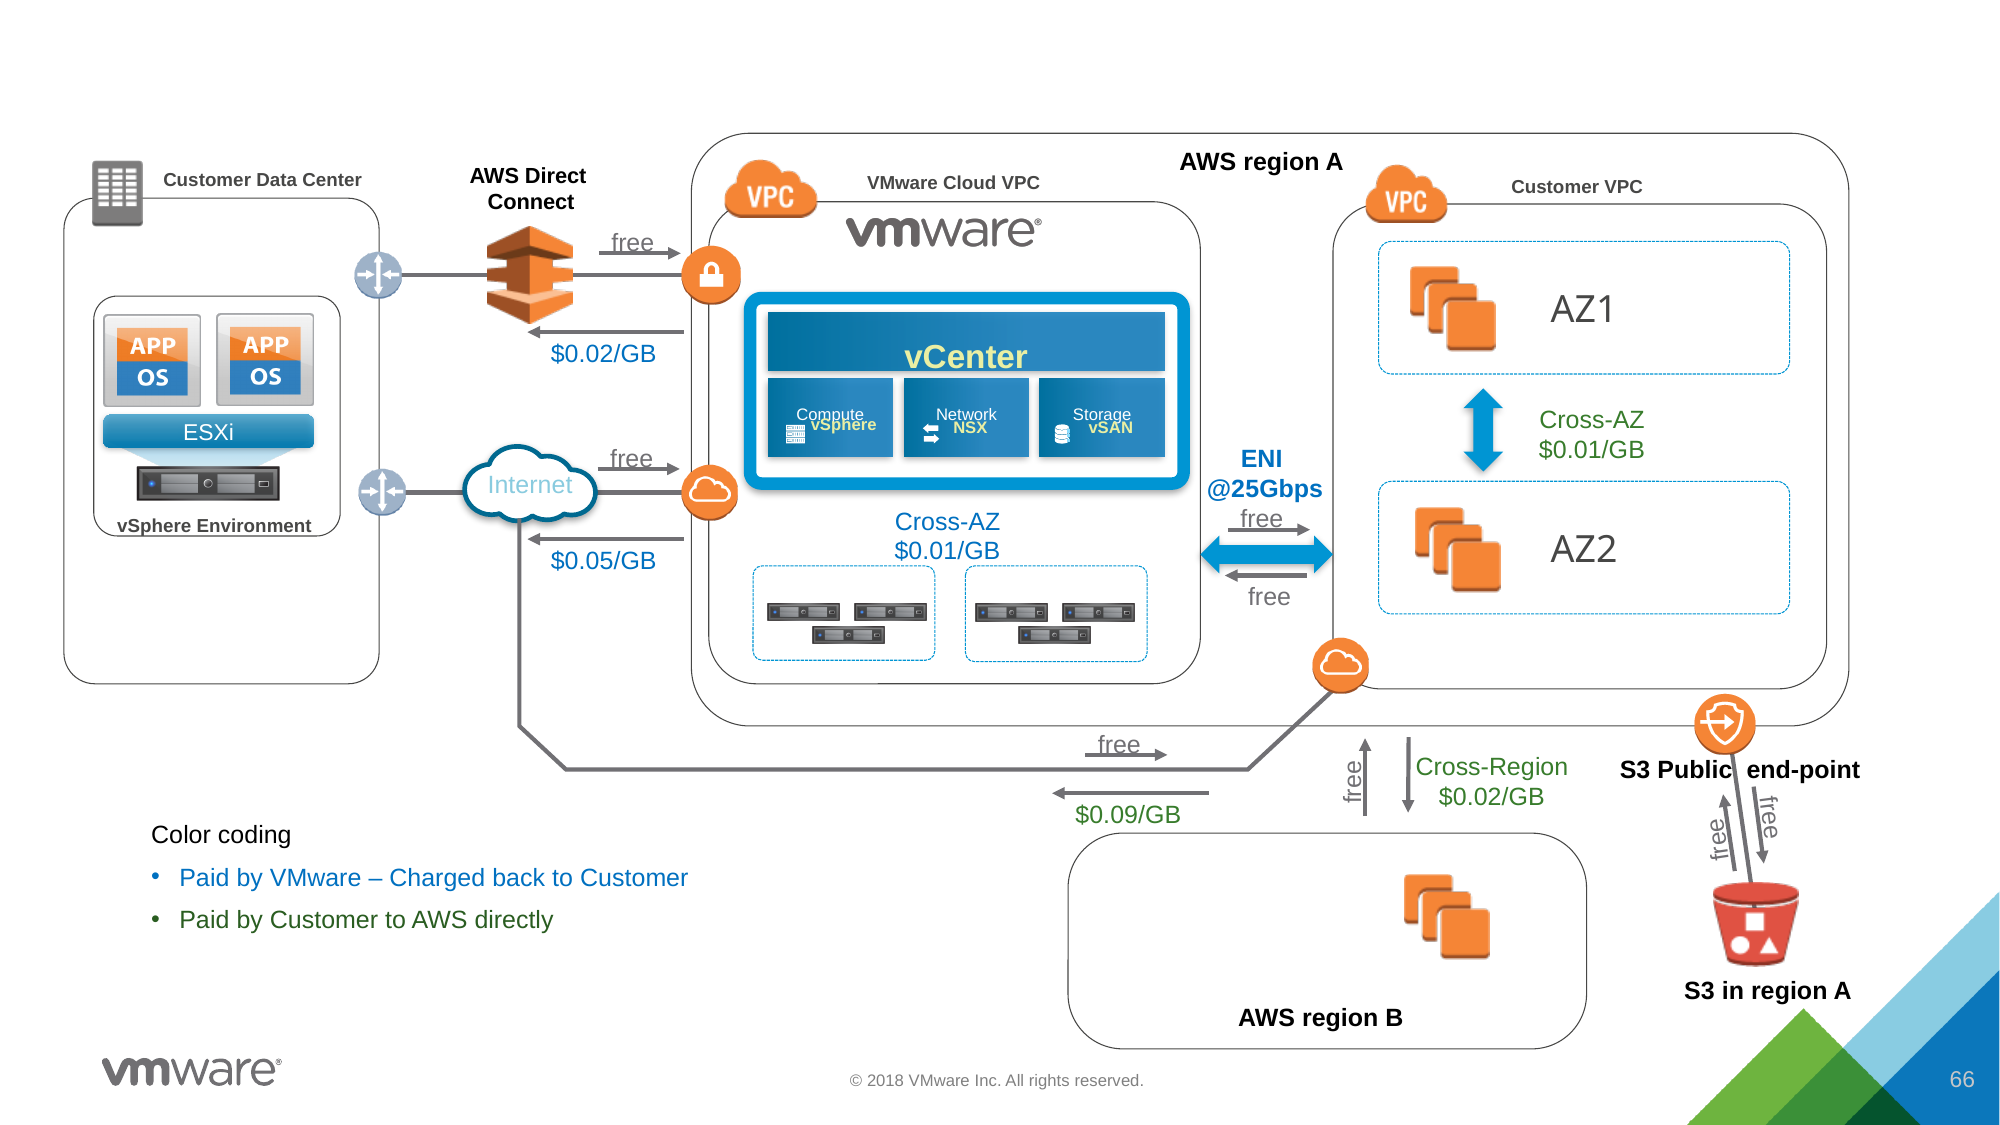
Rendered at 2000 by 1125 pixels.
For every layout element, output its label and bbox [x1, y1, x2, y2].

text_box [43, 132, 1863, 1050]
picture [1674, 887, 2000, 1125]
